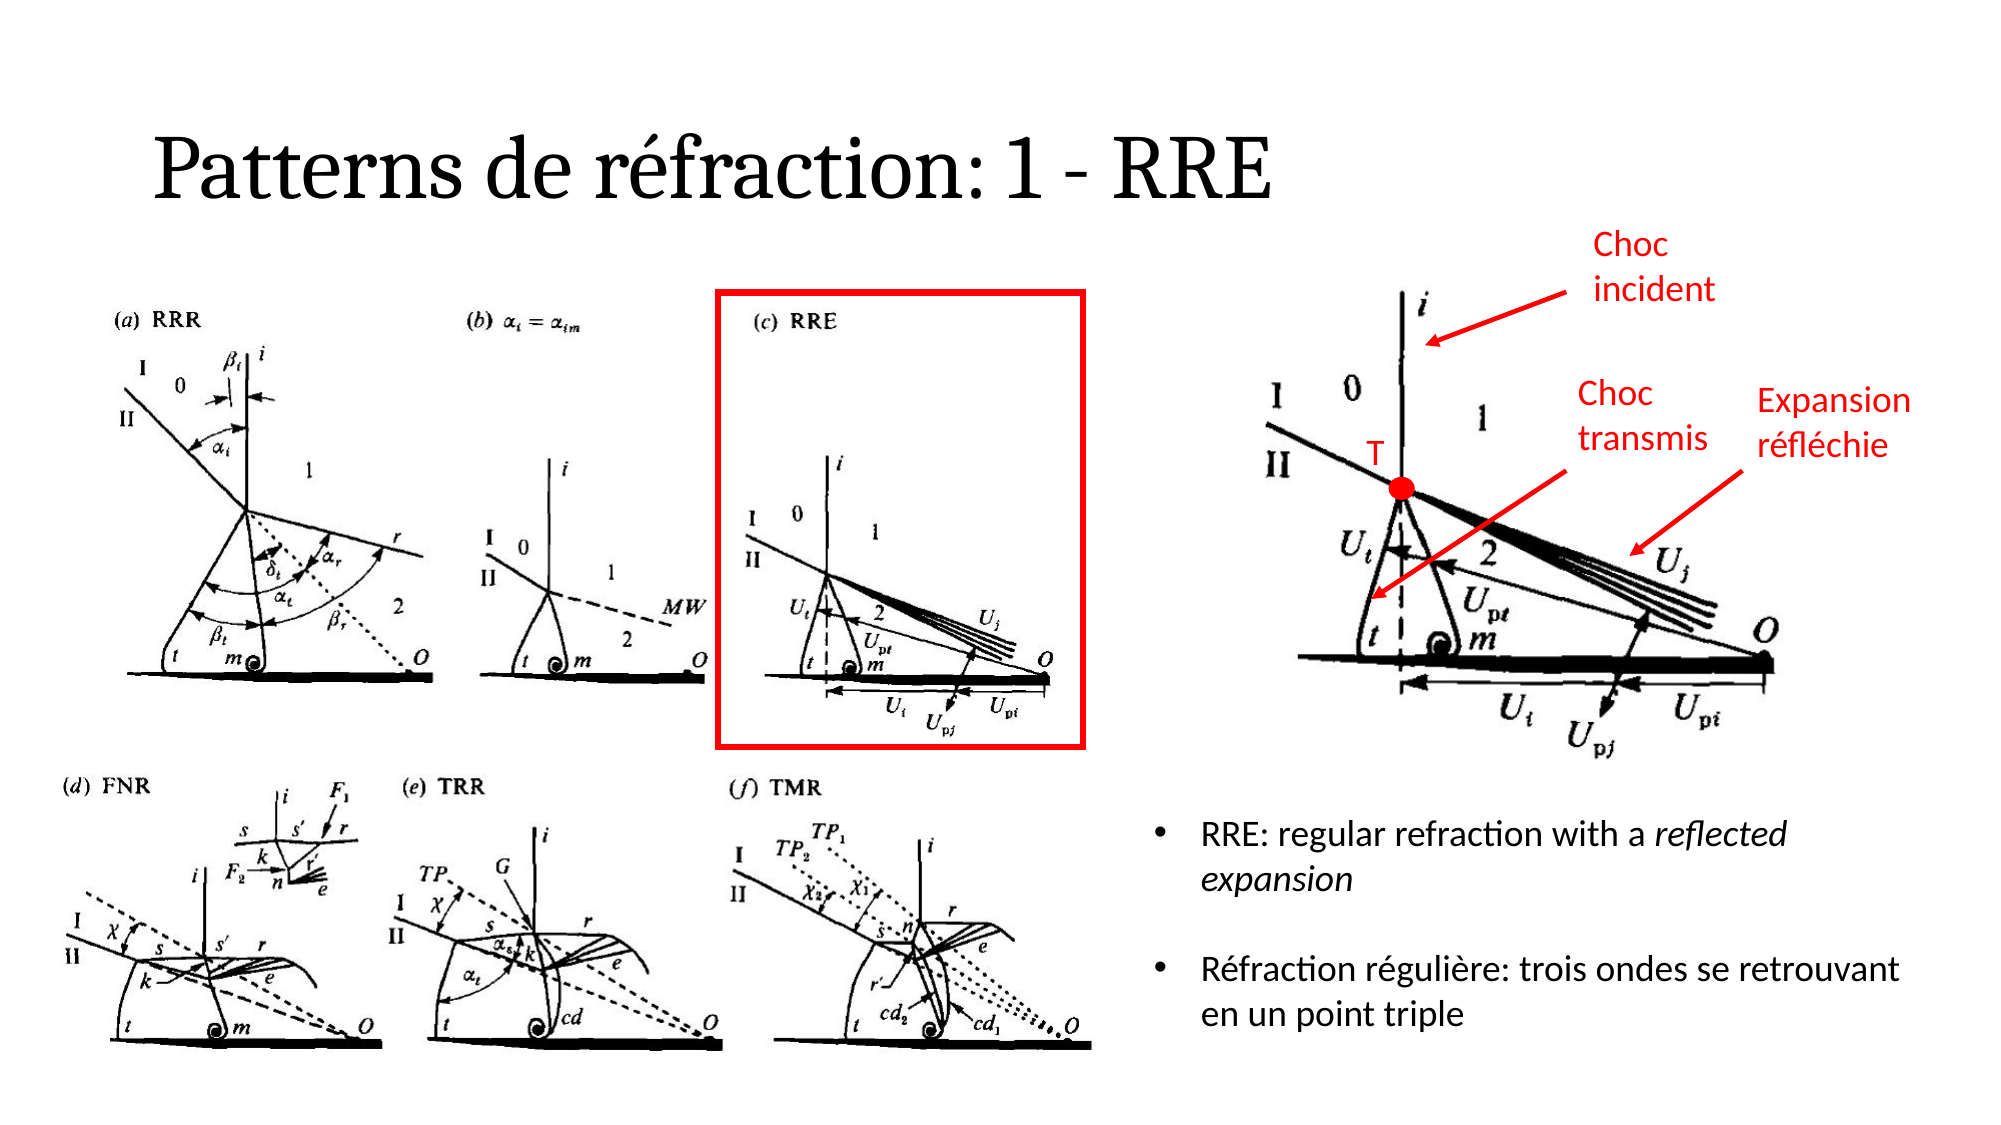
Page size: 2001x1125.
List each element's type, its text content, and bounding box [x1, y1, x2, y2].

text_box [1371, 470, 1567, 600]
picture [37, 292, 1124, 1066]
title Patterns de réfraction: 1 - RRE [137, 59, 1863, 278]
text_box Expansion réfléchie [1808, 367, 1937, 474]
text_box RRE: regular refraction with a reflected expansion Réfraction régulière: trois ondes se retrouvant en un point triple [1138, 801, 1923, 1044]
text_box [1424, 291, 1567, 346]
picture [1248, 277, 1804, 772]
text_box Choc incident [1578, 211, 1743, 275]
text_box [1629, 470, 1743, 557]
